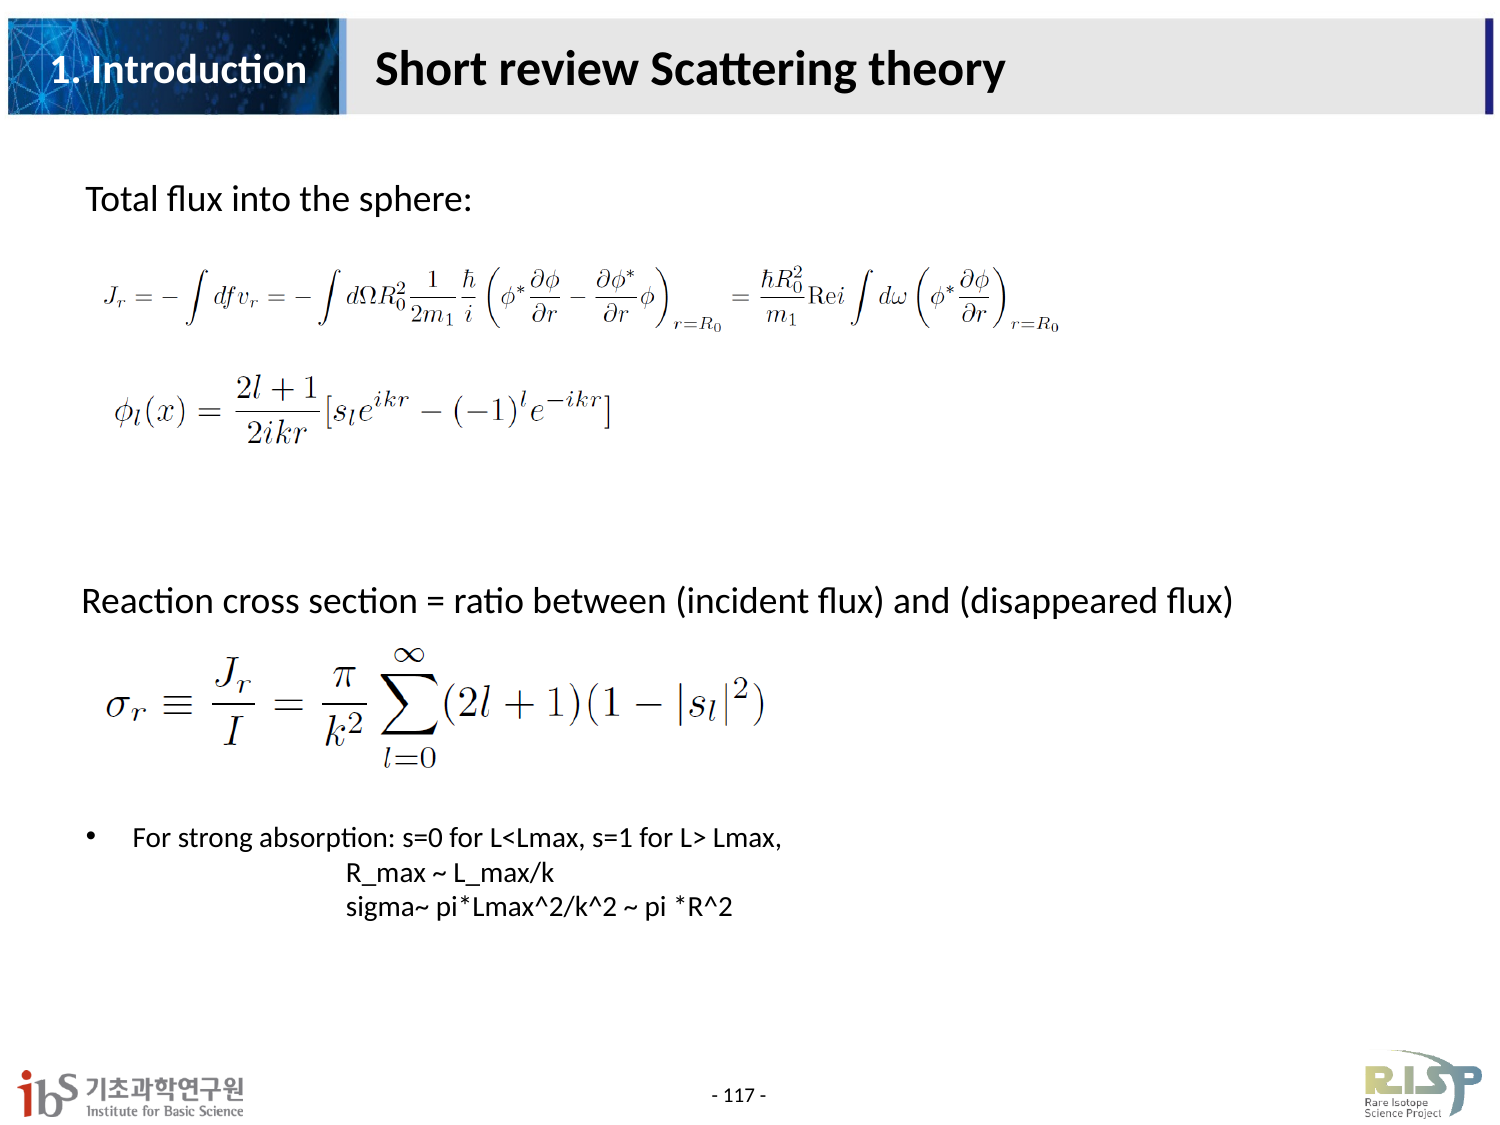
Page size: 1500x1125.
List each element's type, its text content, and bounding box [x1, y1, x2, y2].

picture [100, 253, 1069, 350]
picture [97, 629, 795, 789]
picture [1364, 1049, 1482, 1119]
text_box Reaction cross section = ratio between (incident flux) and (disappeared flux) [66, 568, 1250, 629]
picture [104, 364, 625, 457]
text_box Total flux into the sphere: [70, 166, 497, 227]
picture [17, 1070, 243, 1117]
text_box For strong absorption: s=0 for L<Lmax, s=1 for L> Lmax, R_max ~ L_max/k sigma~ pi*Lmax^2/k^2 ~ pi *R^2 [71, 810, 904, 931]
picture [2, 10, 1500, 130]
